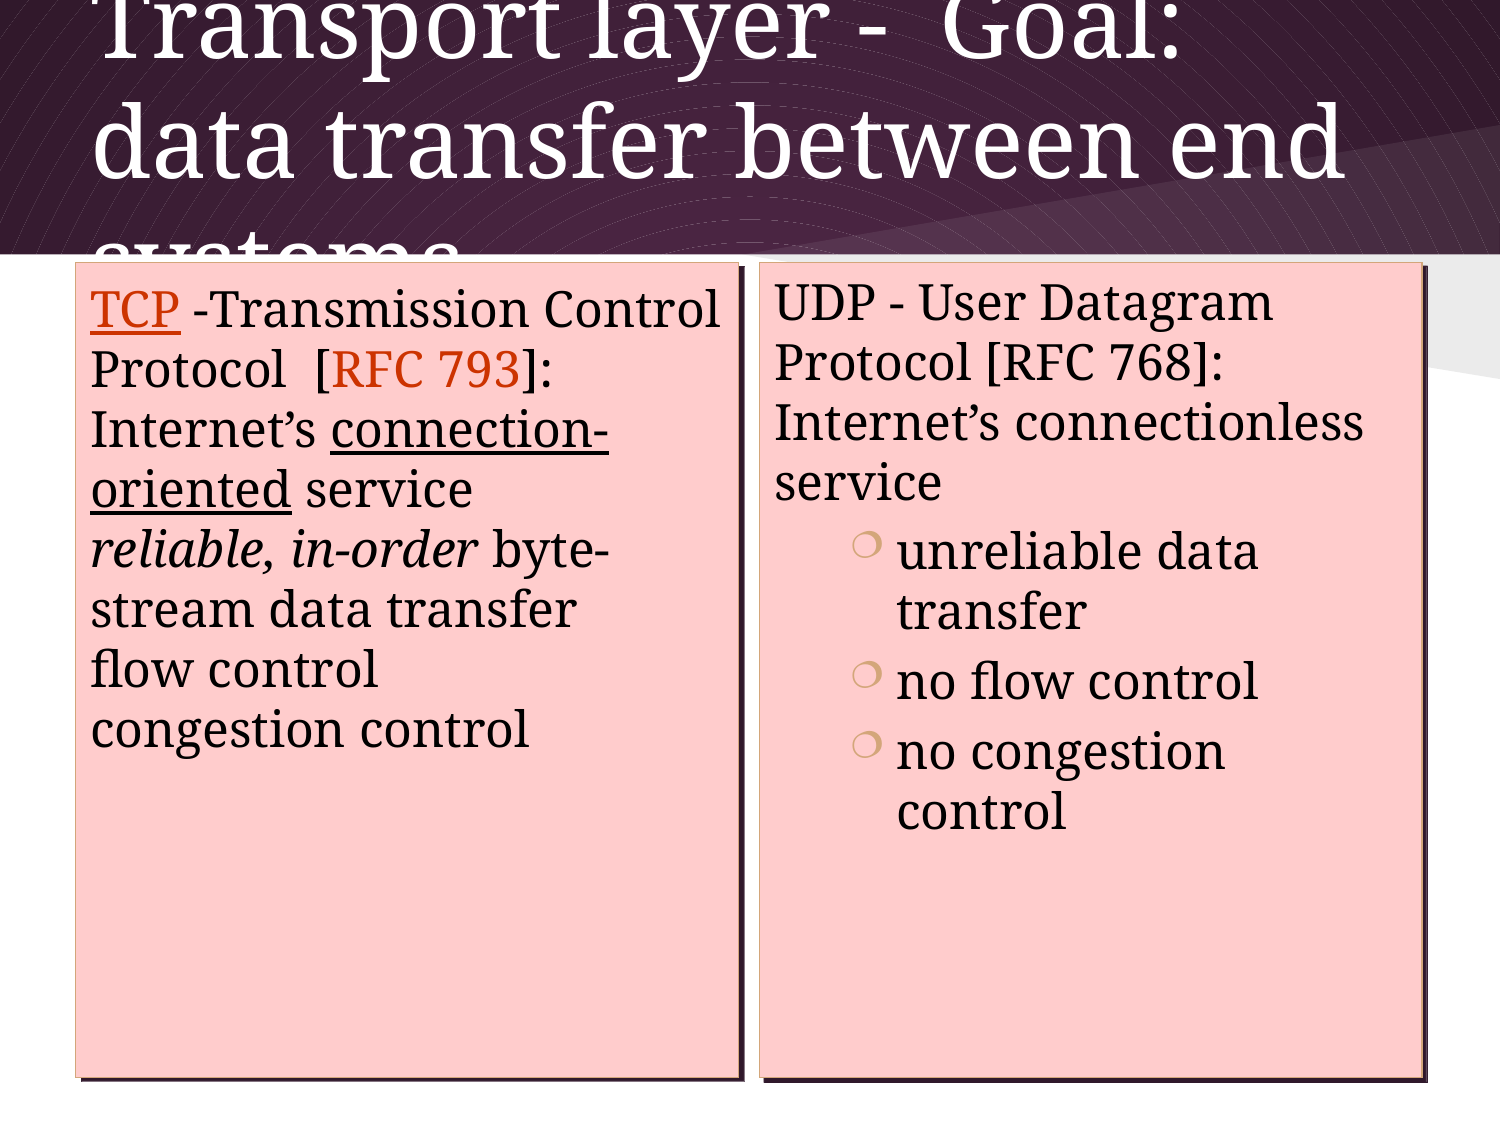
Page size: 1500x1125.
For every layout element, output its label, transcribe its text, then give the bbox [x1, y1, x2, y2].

title Transport layer - Goal: data transfer between end systems [75, 45, 1425, 233]
list TCP -Transmission Control Protocol [RFC 793]: Internet’s connection-oriented service reliable, in-order byte-stream data transfer flow control congestion control [75, 262, 739, 1078]
text_box UDP - User Datagram Protocol [RFC 768]: Internet’s connectionless service unreliable data transfer no flow control no congestion control [759, 262, 1423, 1078]
